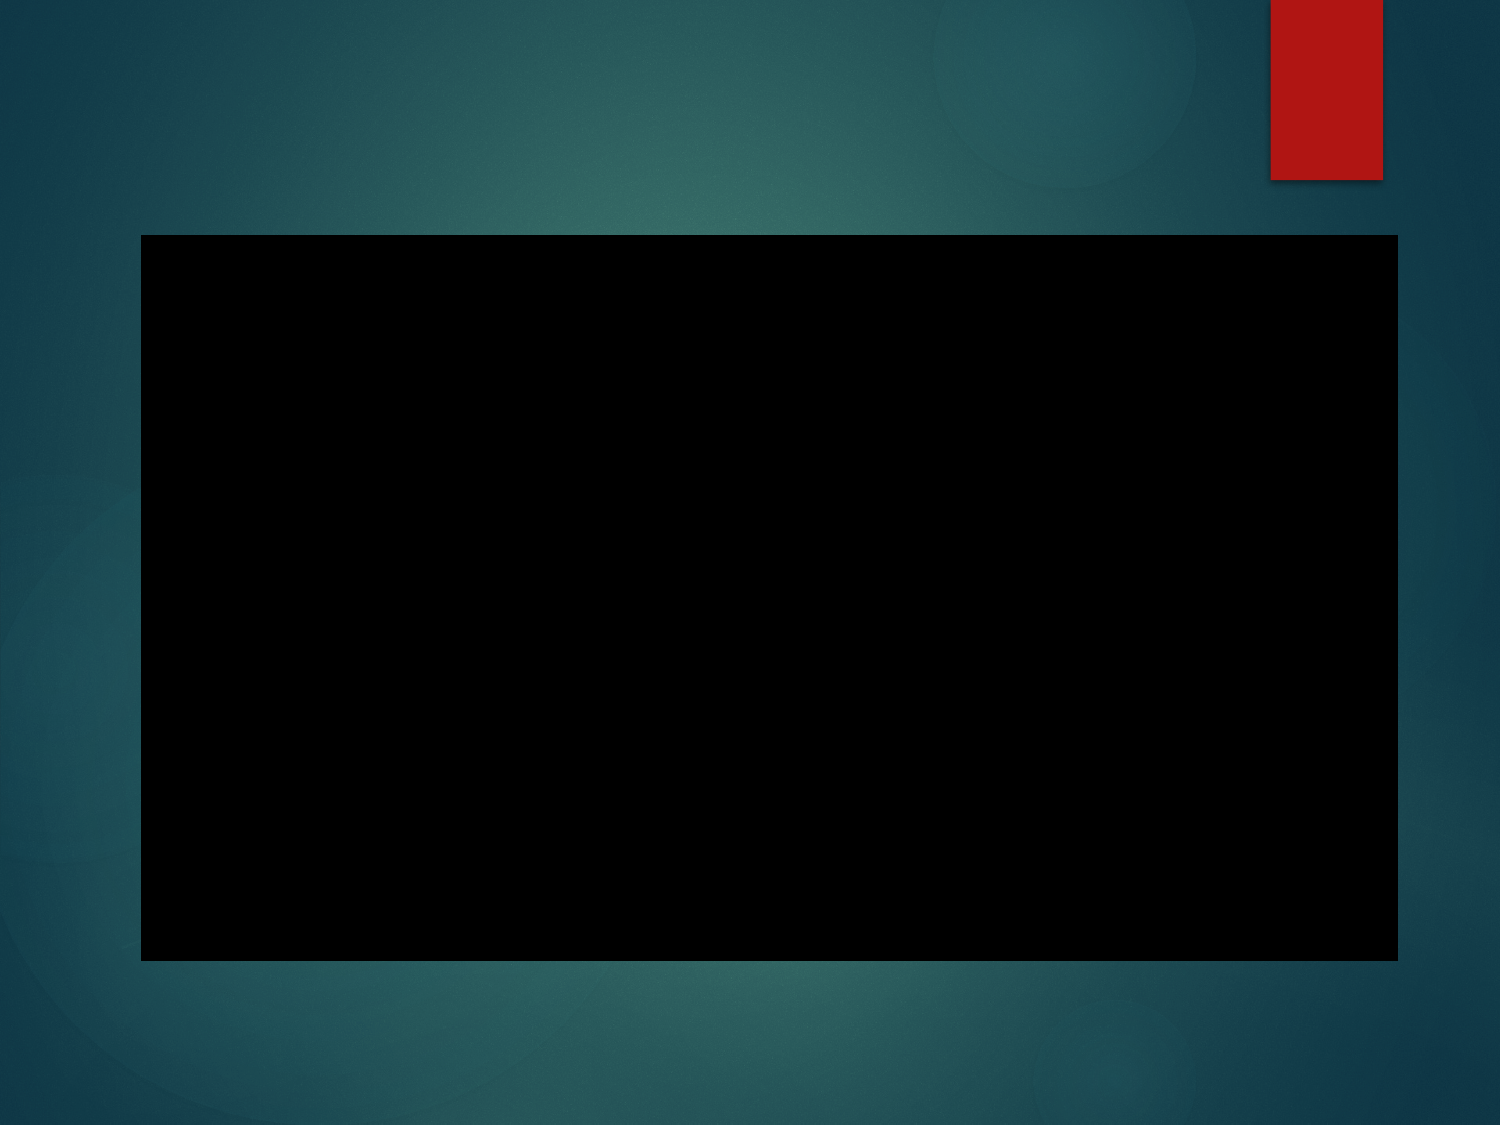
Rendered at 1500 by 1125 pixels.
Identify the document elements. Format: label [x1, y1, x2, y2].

list [140, 234, 1399, 962]
